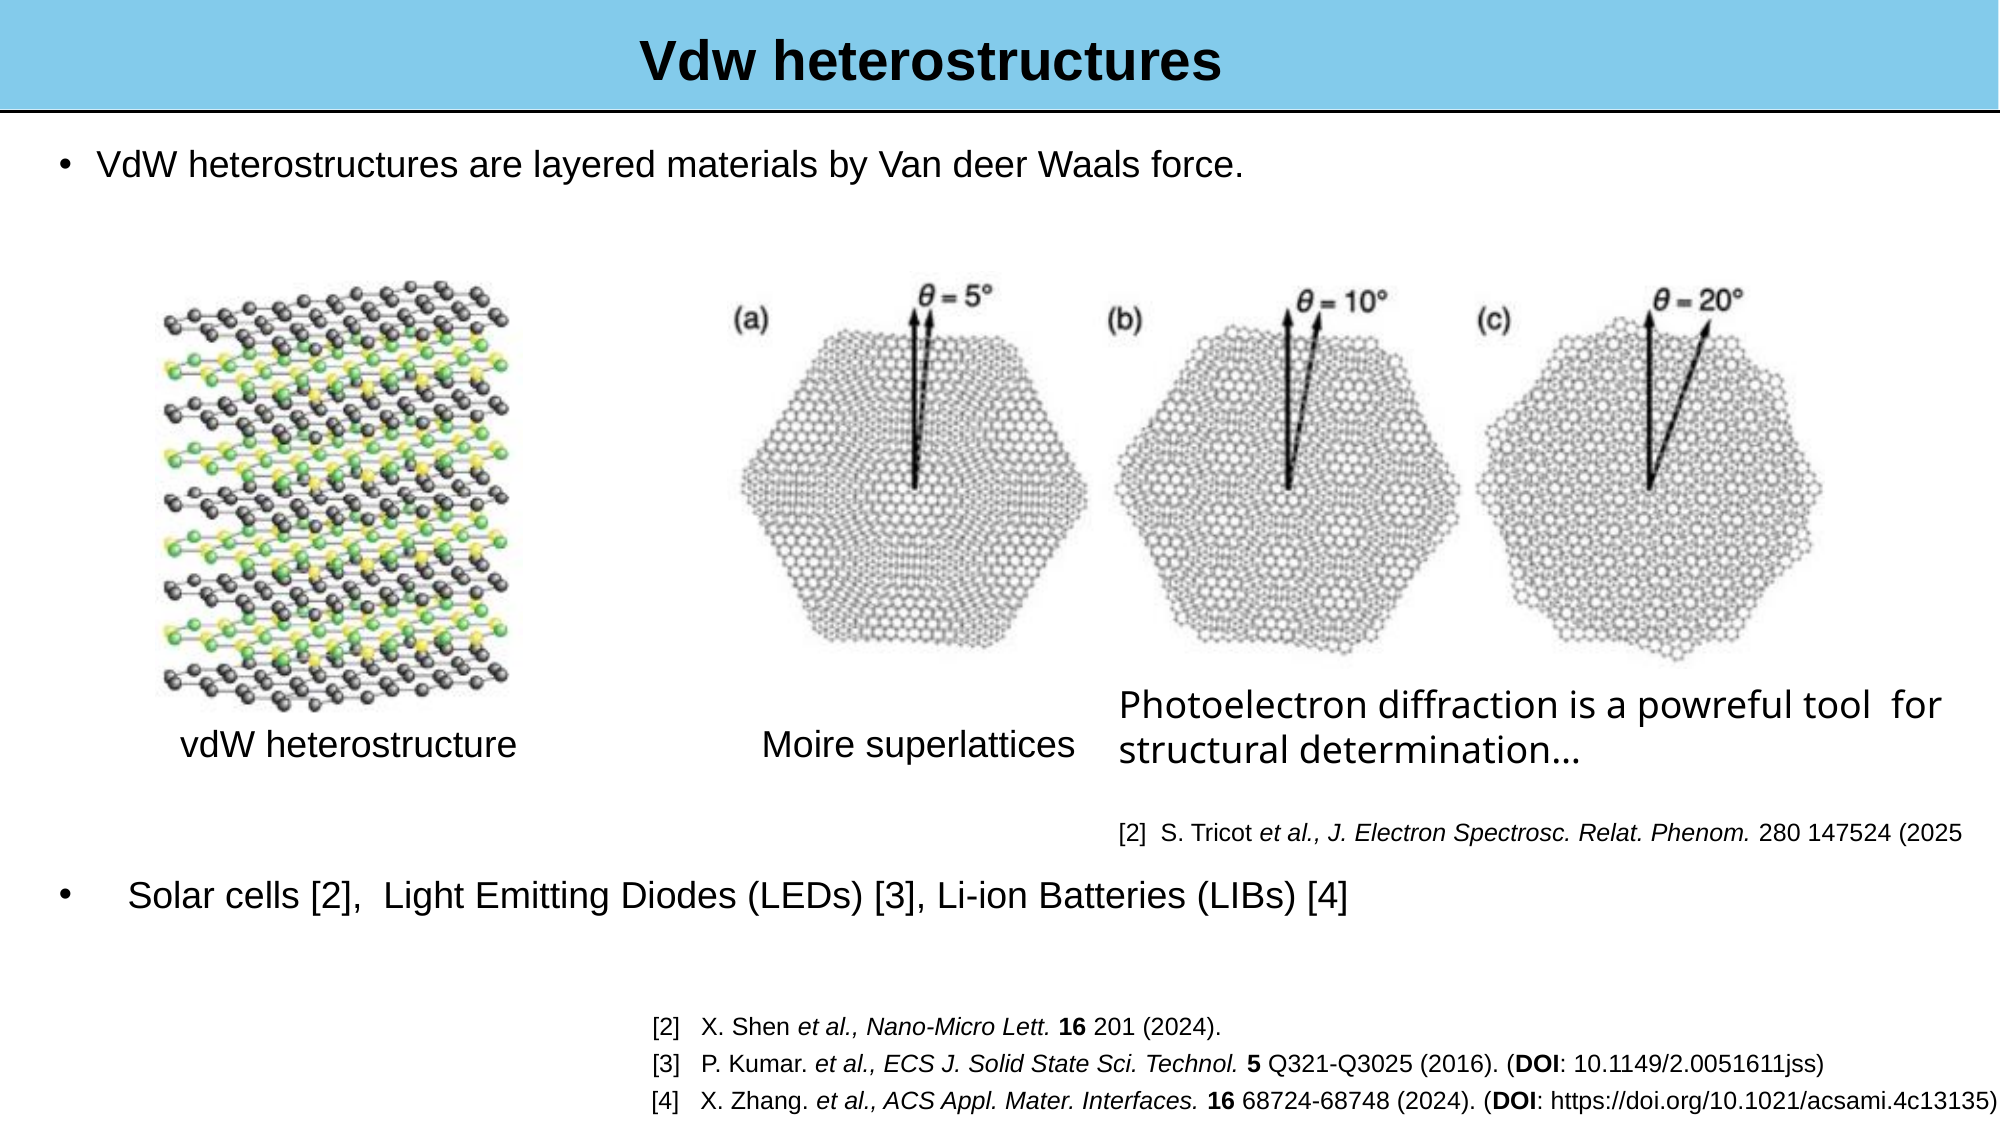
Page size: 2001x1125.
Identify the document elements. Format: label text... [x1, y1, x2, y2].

text_box Moire superlattices [746, 712, 1104, 773]
text_box Vdw heterostructures [621, 16, 1301, 99]
text_box [2] X. Shen et al., Nano-Micro Lett. 16 201 (2024). [637, 1003, 1459, 1040]
text_box [4] X. Zhang. et al., ACS Appl. Mater. Interfaces. 16 68724-68748 (2024). (DOI: https://doi.org/10.1021/acsami.4c13135) [636, 1076, 2000, 1122]
picture [726, 271, 1825, 669]
list VdW heterostructures are layered materials by Van deer Waals force. [44, 137, 1276, 226]
text_box [3] P. Kumar. et al., ECS J. Solid State Sci. Technol. 5 Q321-Q3025 (2016). (DOI: 10.1149/2.0051611jss) [637, 1040, 1843, 1076]
text_box Photoelectron diffraction is a powreful tool for structural determination… [2] S. Tricot et al., J. Electron Spectrosc. Relat. Phenom. 280 147524 (2025 [1104, 673, 2000, 854]
picture [154, 265, 524, 727]
text_box vdW heterostructure [165, 712, 556, 773]
text_box Solar cells [2], Light Emitting Diodes (LEDs) [3], Li-ion Batteries (LIBs) [4] [43, 863, 1380, 924]
